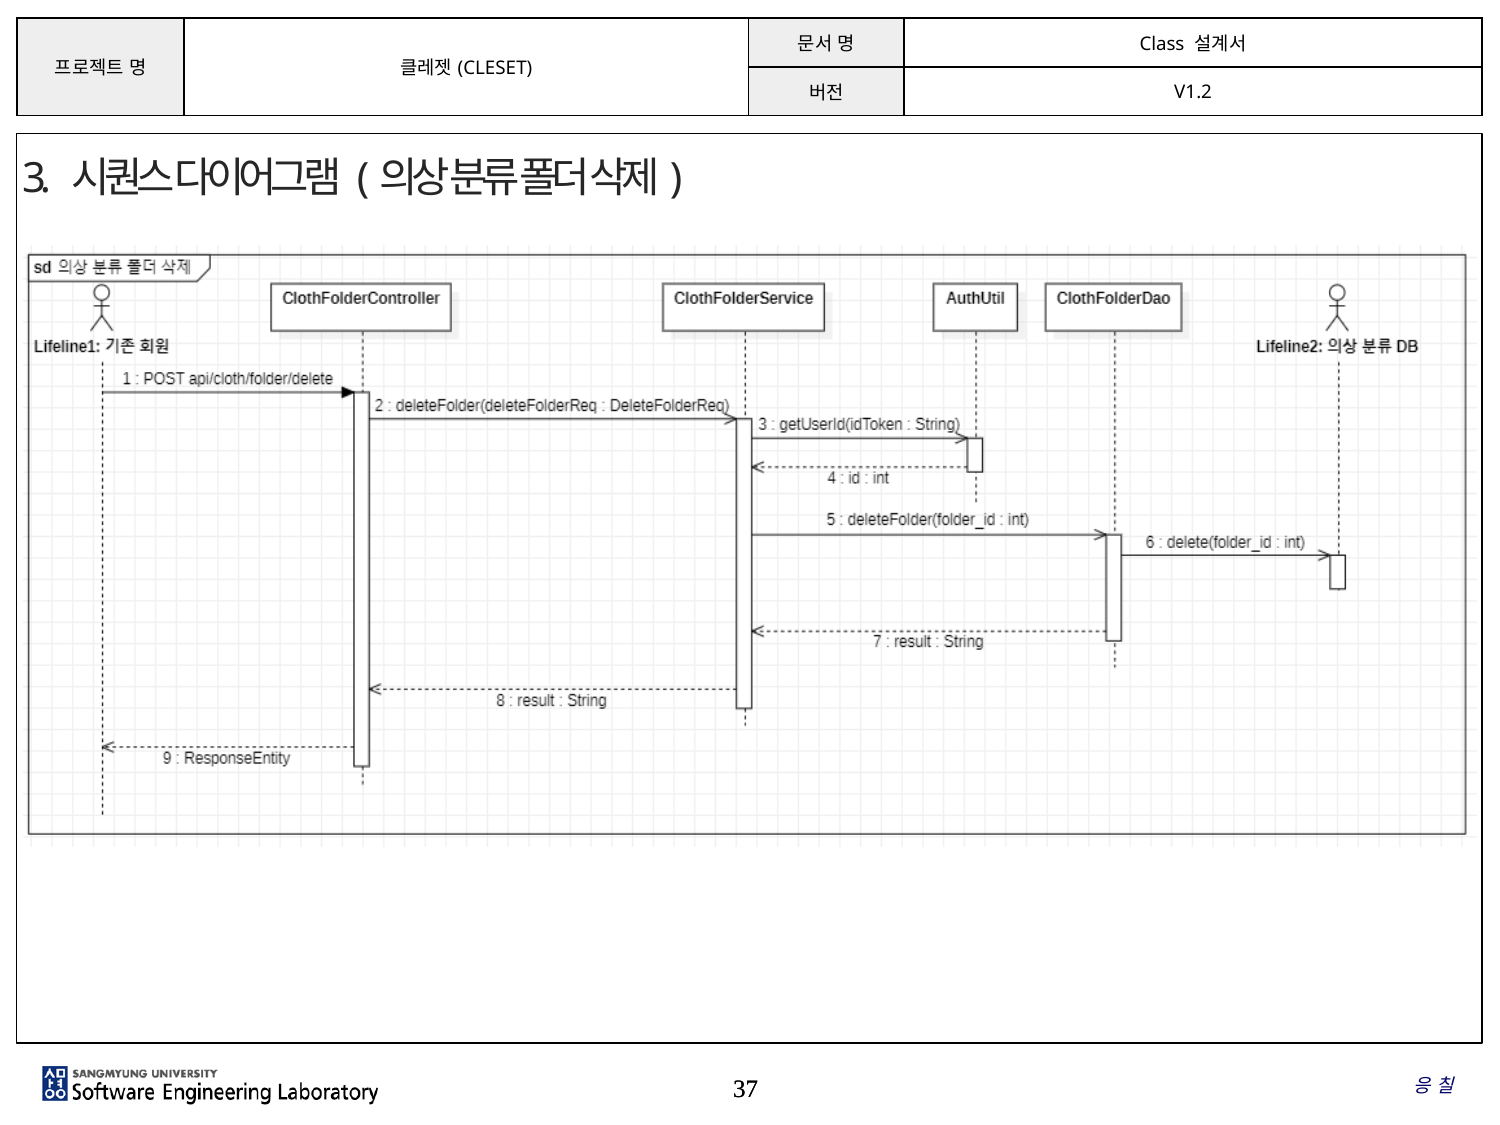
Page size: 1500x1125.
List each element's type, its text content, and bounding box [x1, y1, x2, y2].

picture [42, 1066, 382, 1106]
picture [22, 245, 1478, 847]
text_box 3. 시퀀스 다이어그램 (의상 분류 폴더 삭제) [7, 143, 698, 209]
footer 응 칠 [994, 1060, 1454, 1110]
